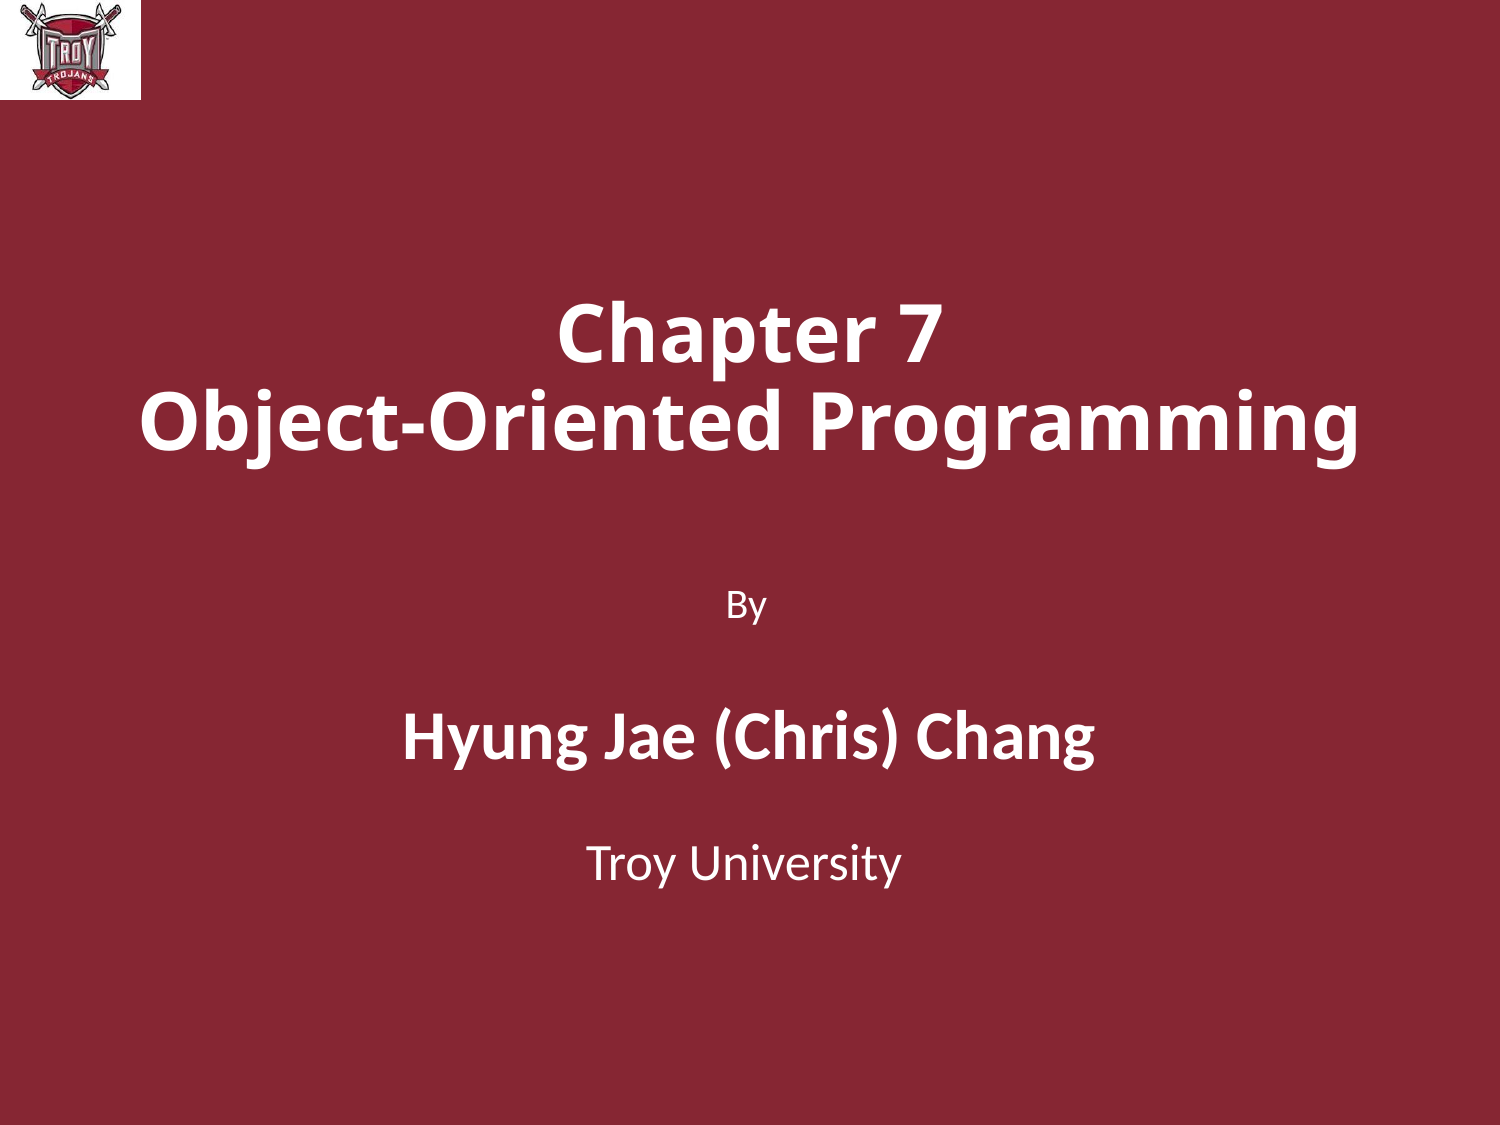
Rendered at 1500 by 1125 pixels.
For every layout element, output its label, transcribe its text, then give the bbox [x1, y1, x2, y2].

title Chapter 7 Object-Oriented Programming [112, 233, 1388, 475]
picture [0, 0, 141, 100]
subtitle By Hyung Jae (Chris) Chang Troy University [225, 575, 1275, 900]
